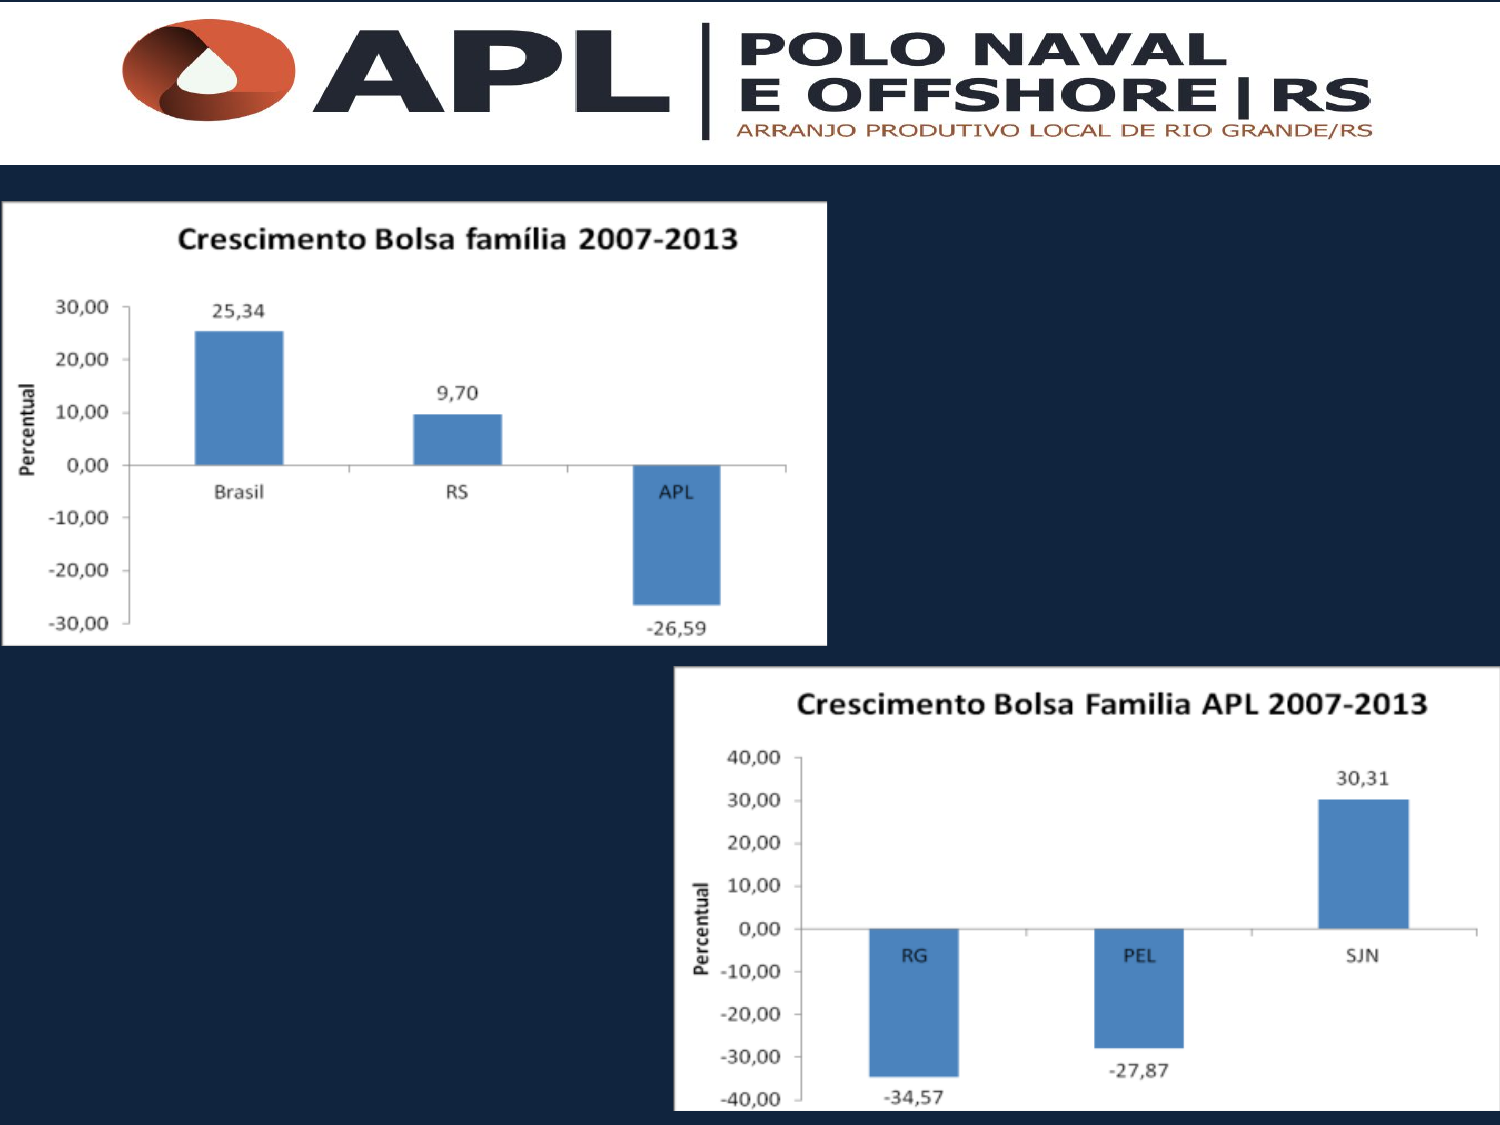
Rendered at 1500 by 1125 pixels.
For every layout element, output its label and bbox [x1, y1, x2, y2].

picture [0, 2, 1500, 165]
picture [672, 666, 1500, 1111]
picture [0, 201, 828, 646]
